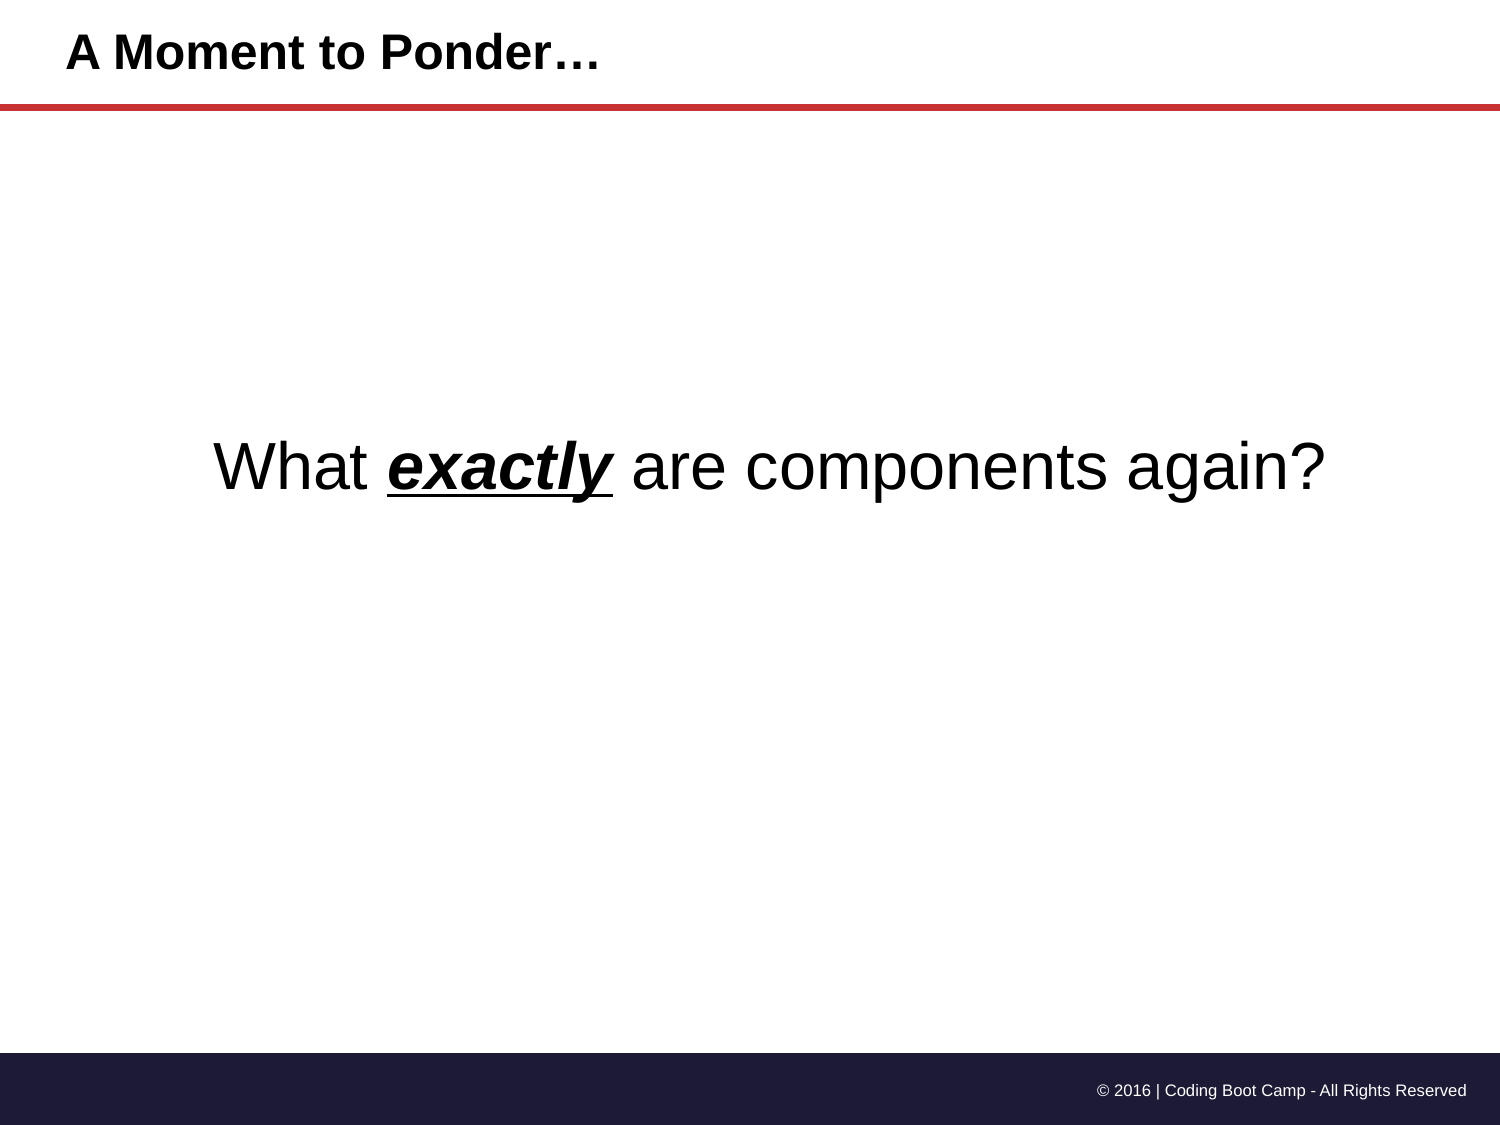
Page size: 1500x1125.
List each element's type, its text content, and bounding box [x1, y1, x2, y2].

title A Moment to Ponder… [50, 0, 948, 108]
text_box What exactly are components again? [47, 424, 1456, 663]
